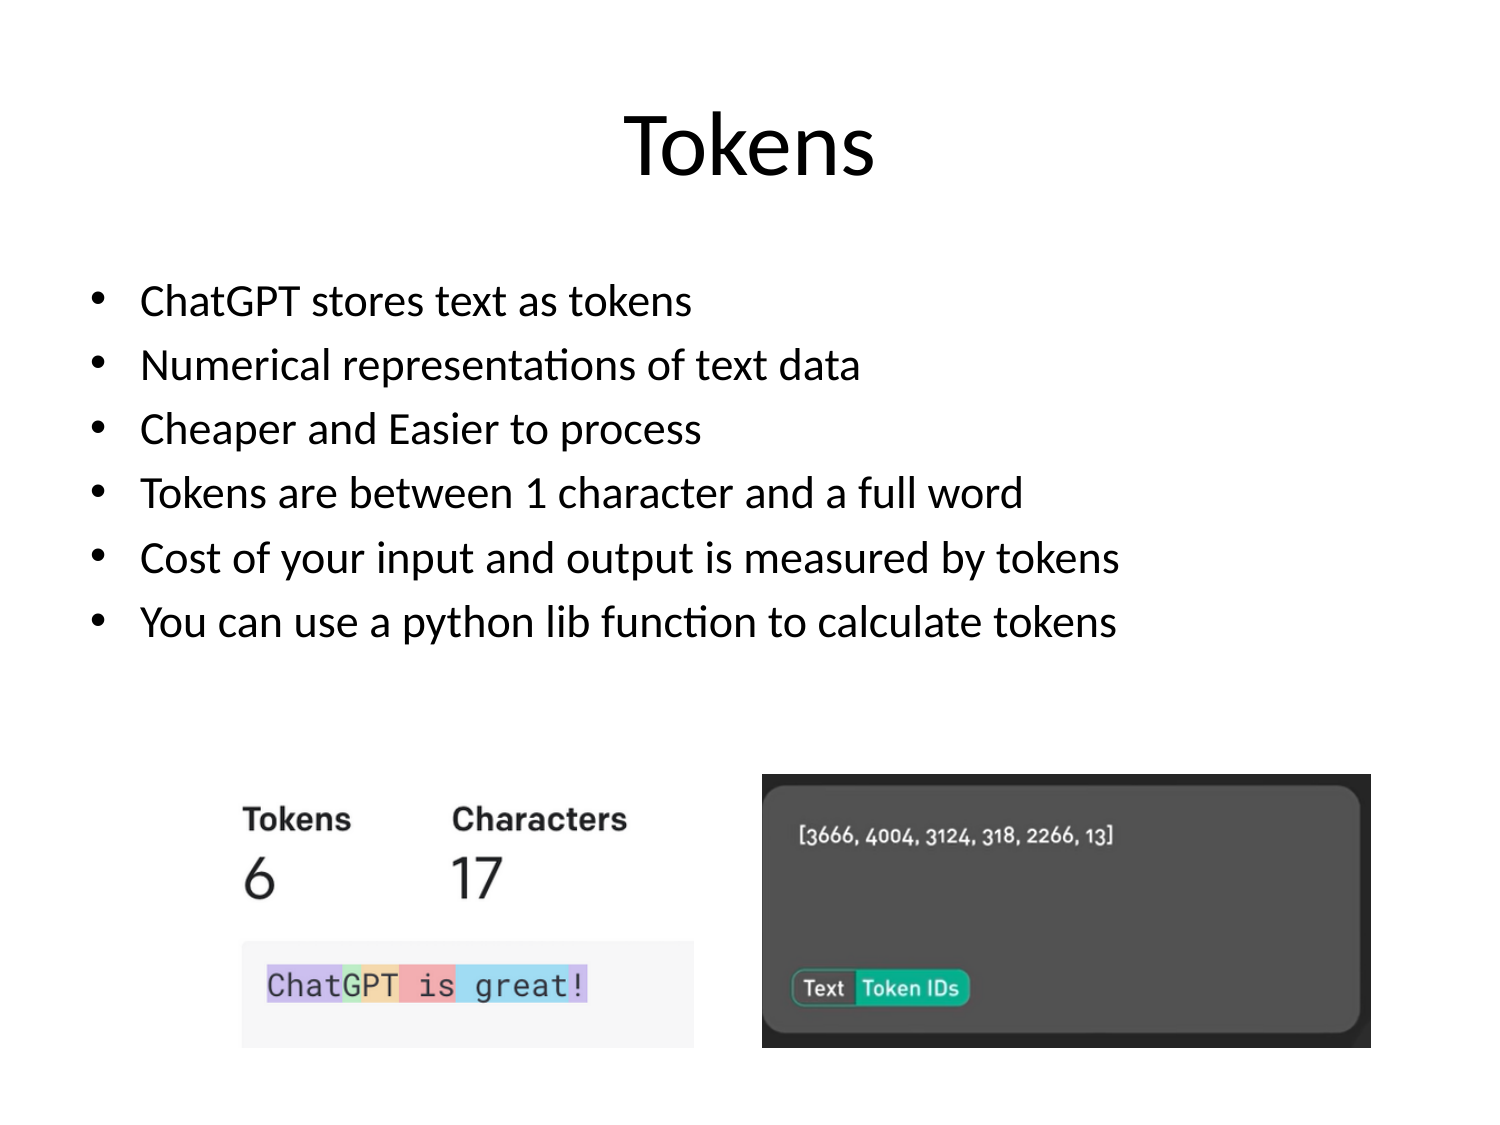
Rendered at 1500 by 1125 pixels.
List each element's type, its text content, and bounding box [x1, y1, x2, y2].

picture [143, 773, 694, 1049]
title Tokens [75, 45, 1425, 233]
list ChatGPT stores text as tokens Numerical representations of text data Cheaper and Easier to process Tokens are between 1 character and a full word Cost of your input and output is measured by tokens You can use a python lib function to calculate tokens [75, 262, 1425, 658]
picture [761, 773, 1372, 1049]
